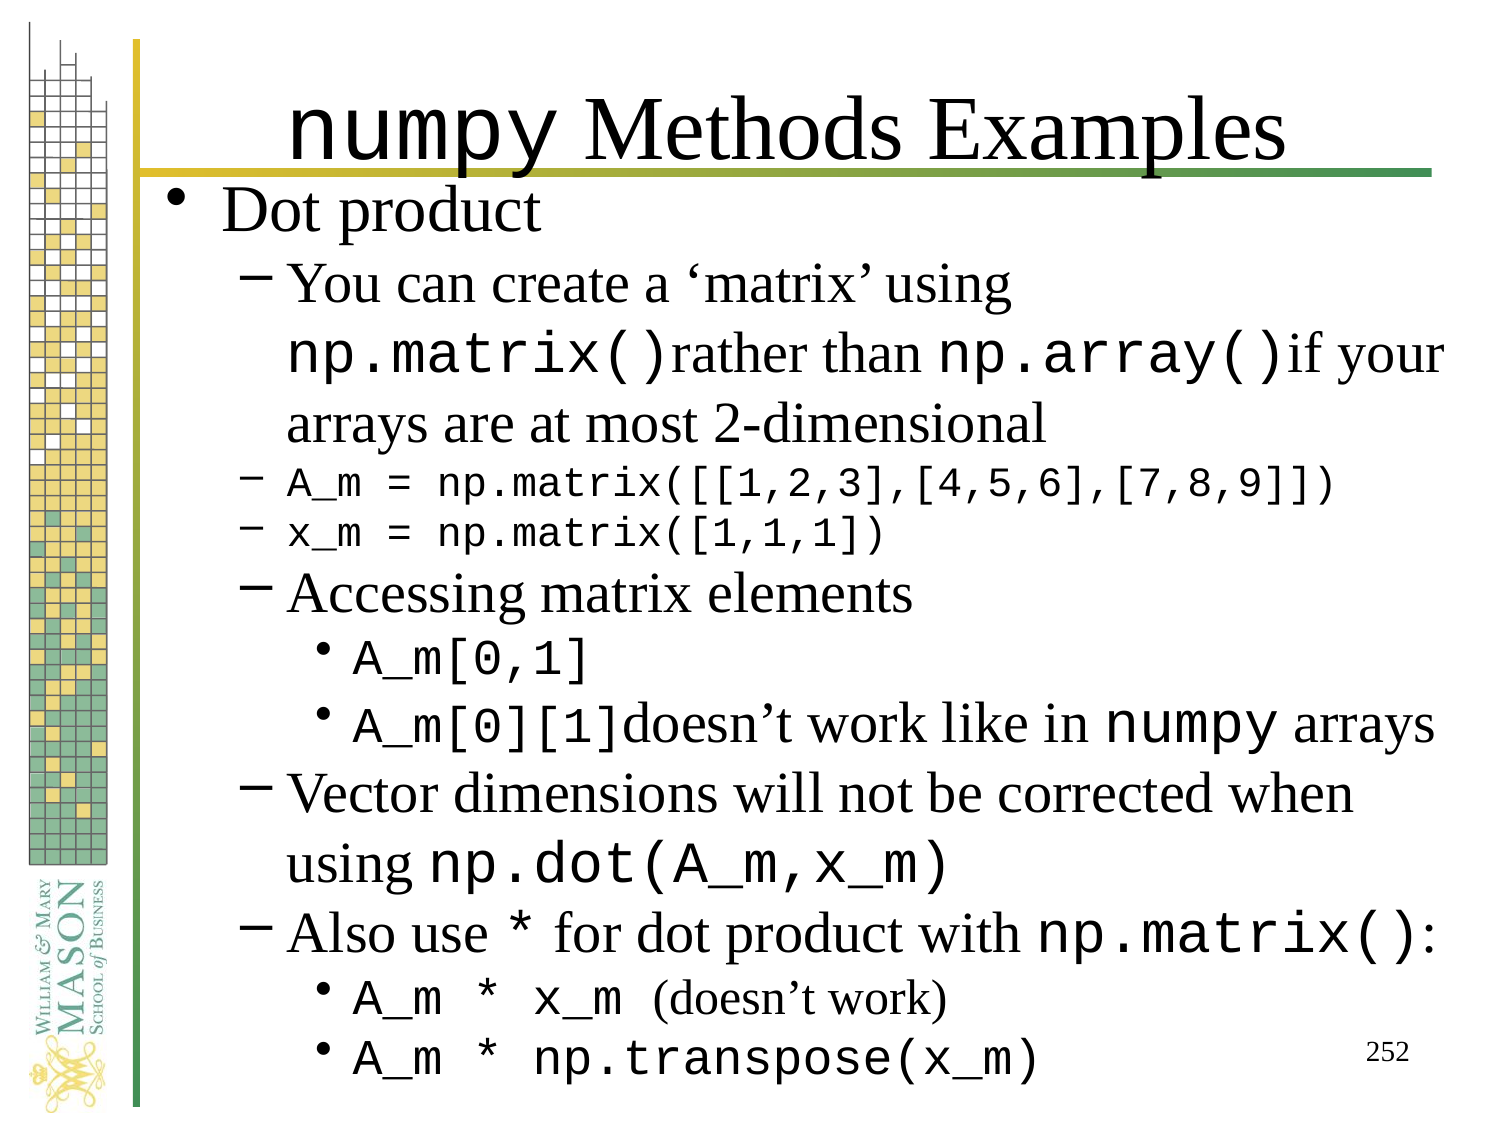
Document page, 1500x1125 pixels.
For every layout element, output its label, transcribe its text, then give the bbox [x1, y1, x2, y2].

table_cell is [29, 879, 107, 1113]
title numpy Methods Examples [150, 45, 1425, 156]
list Dot product You can create a ‘matrix’ using np.matrix()rather than np.array()if your arrays are at most 2-dimensional A_m = np.matrix([[1,2,3],[4,5,6],[7,8,9]]) x_m = np.matrix([1,1,1]) Accessing matrix elements A_m[0,1] A_m[0][1]doesn’t work like in numpy arrays Vector dimensions will not be corrected when using np.dot(A_m,x_m) Also use * for dot product with np.matrix(): A_m * x_m (doesn’t work) A_m * np.transpose(x_m) [150, 156, 1473, 1005]
slide_number 252 [1048, 1024, 1426, 1103]
